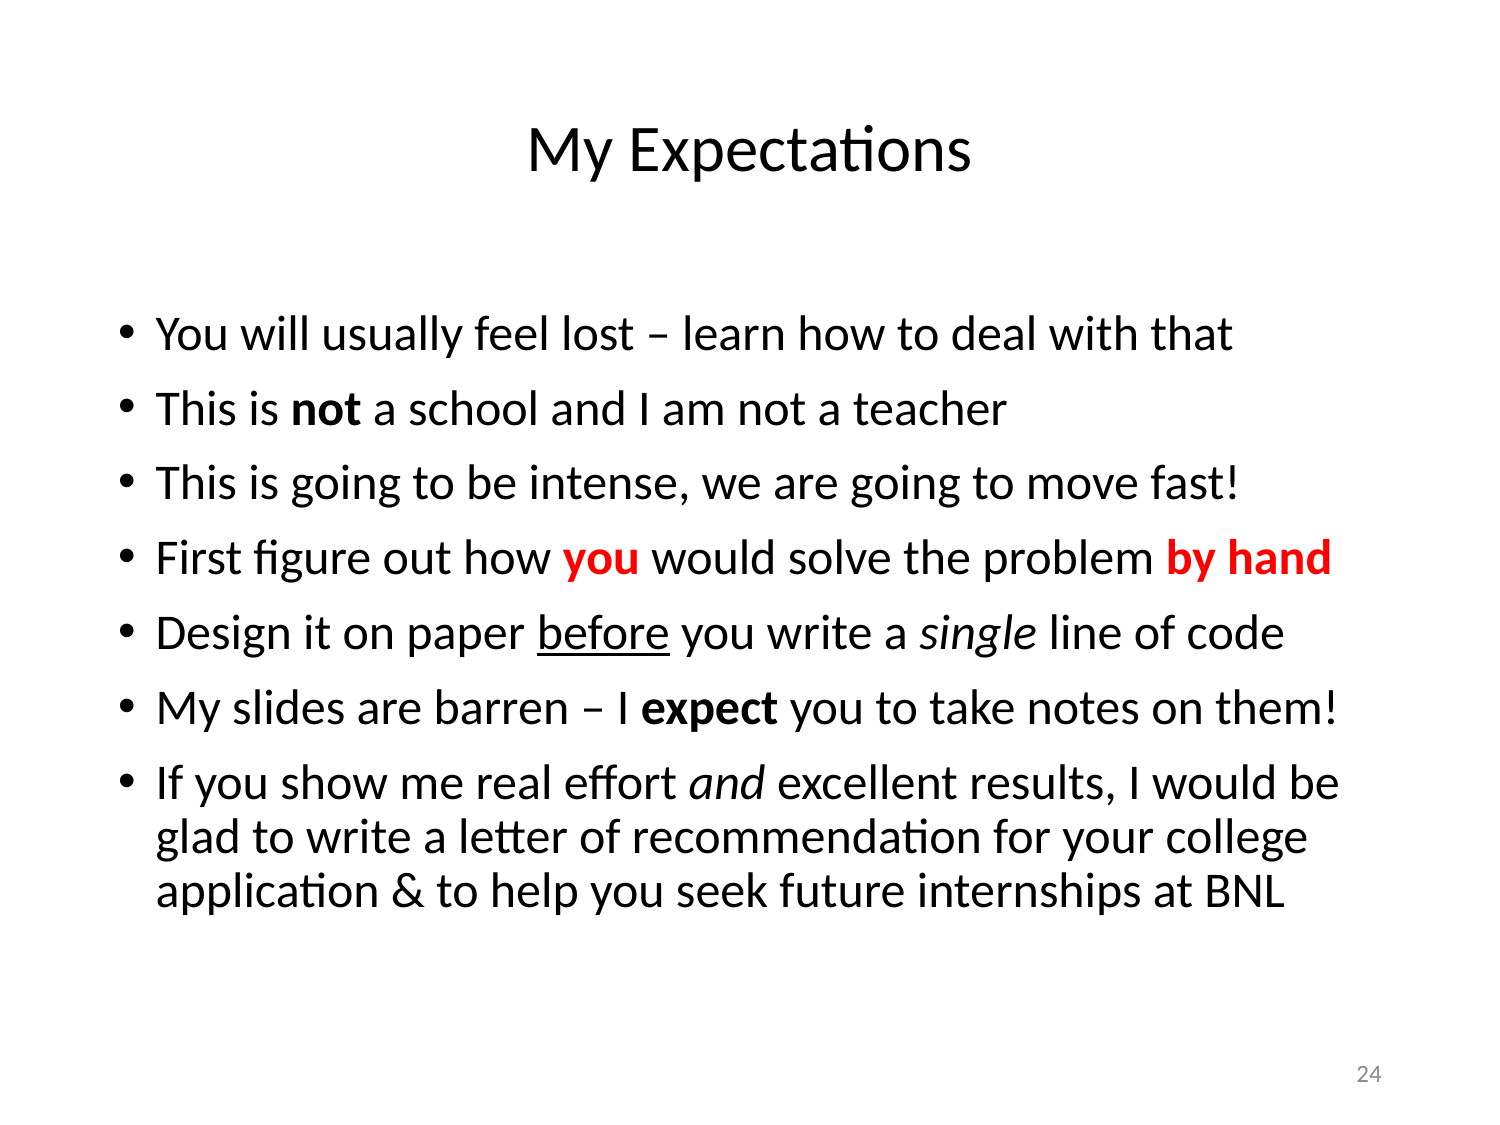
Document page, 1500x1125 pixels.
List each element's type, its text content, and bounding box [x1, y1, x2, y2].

slide_number 24 [1059, 1042, 1397, 1103]
list You will usually feel lost – learn how to deal with that This is not a school and I am not a teacher This is going to be intense, we are going to move fast! First figure out how you would solve the problem by hand Design it on paper before you write a single line of code My slides are barren – I expect you to take notes on them! If you show me real effort and excellent results, I would be glad to write a letter of recommendation for your college application & to help you seek future internships at BNL [103, 299, 1397, 1014]
title My Expectations [103, 59, 1397, 241]
